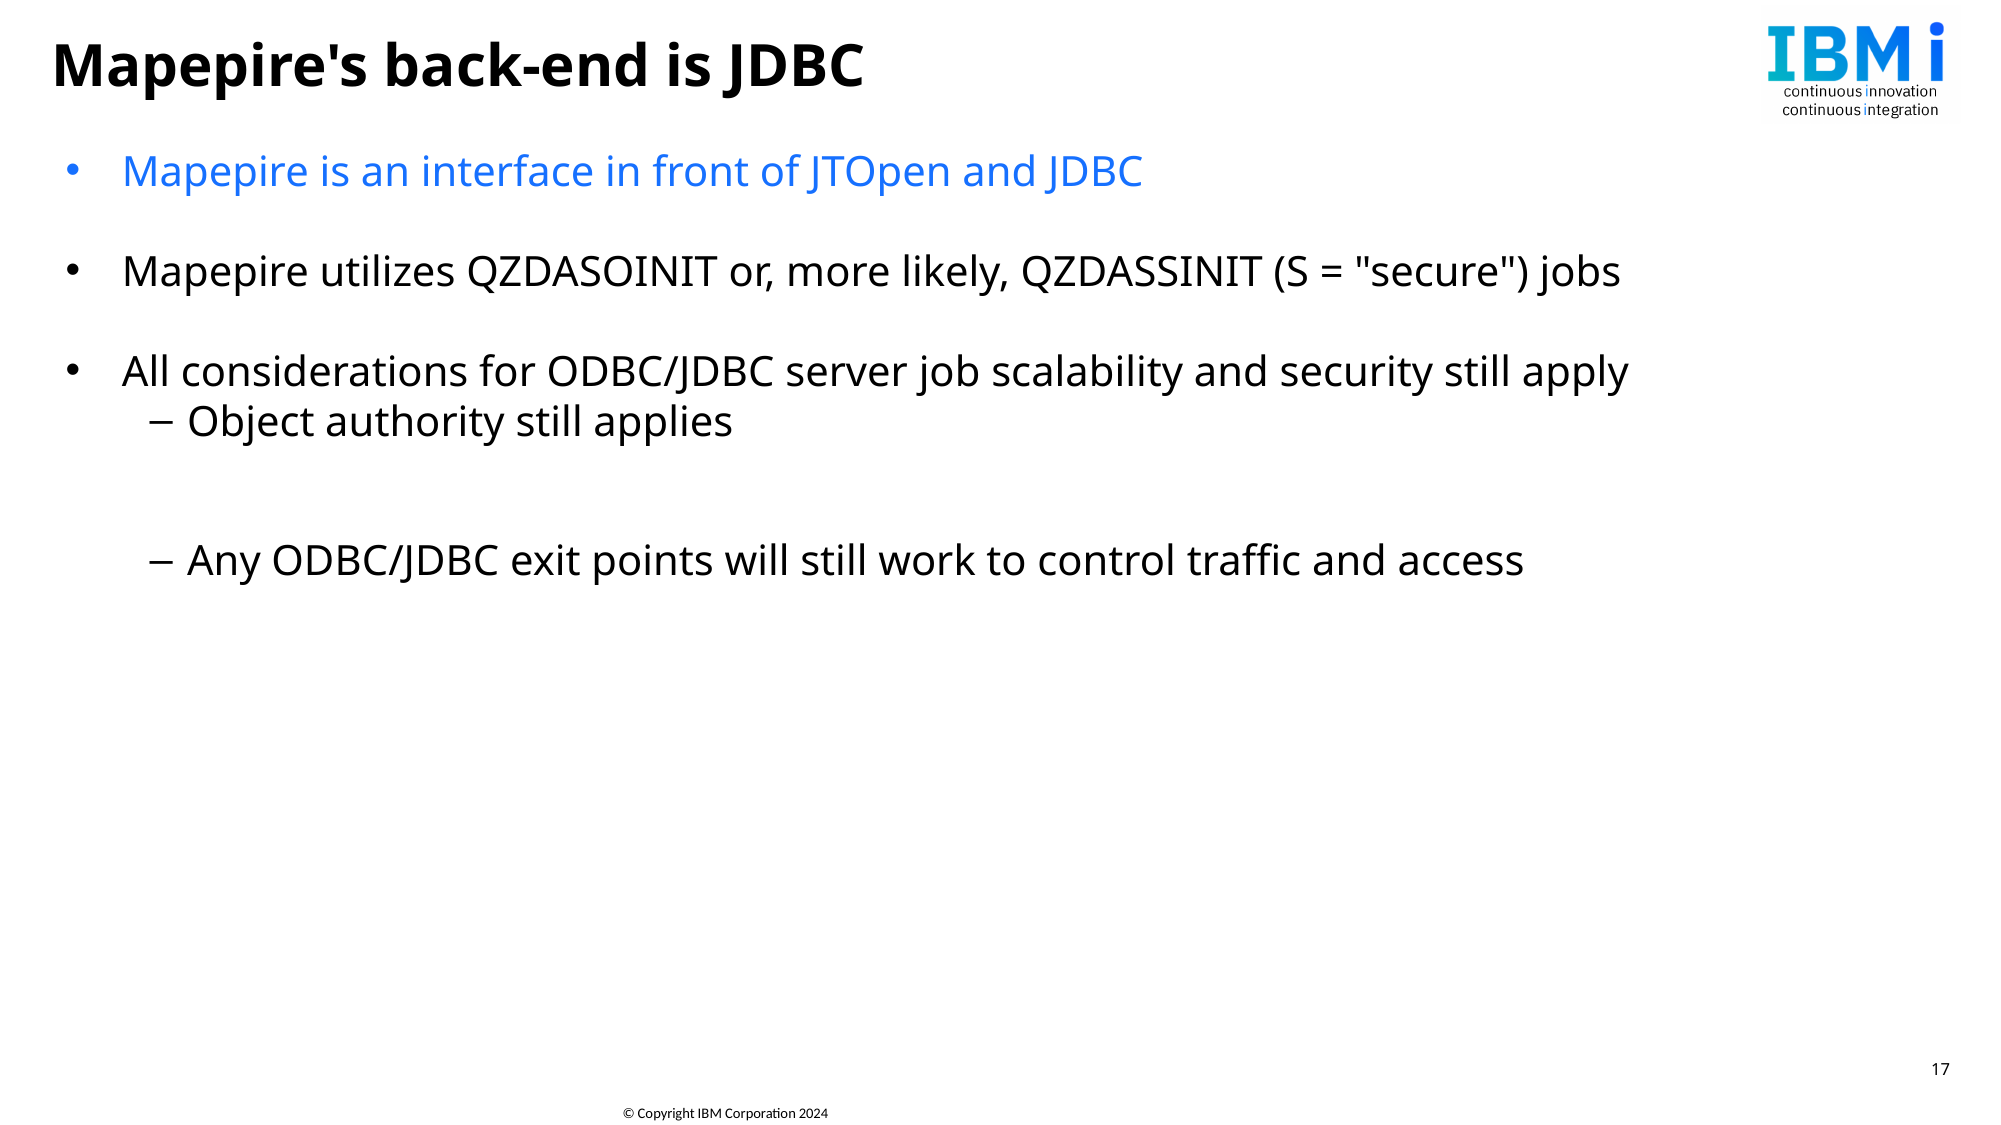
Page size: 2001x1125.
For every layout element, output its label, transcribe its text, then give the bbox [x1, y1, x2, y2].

picture [1761, 5, 1961, 124]
text_box Mapepire's back-end is JDBC [50, 36, 1721, 101]
list Mapepire is an interface in front of JTOpen and JDBC Mapepire utilizes QZDASOINIT or, more likely, QZDASSINIT (S = "secure") jobs All considerations for ODBC/JDBC server job scalability and security still apply Object authority still applies Any ODBC/JDBC exit points will still work to control traffic and access [50, 136, 1851, 996]
slide_number 17 [1500, 1055, 1950, 1086]
